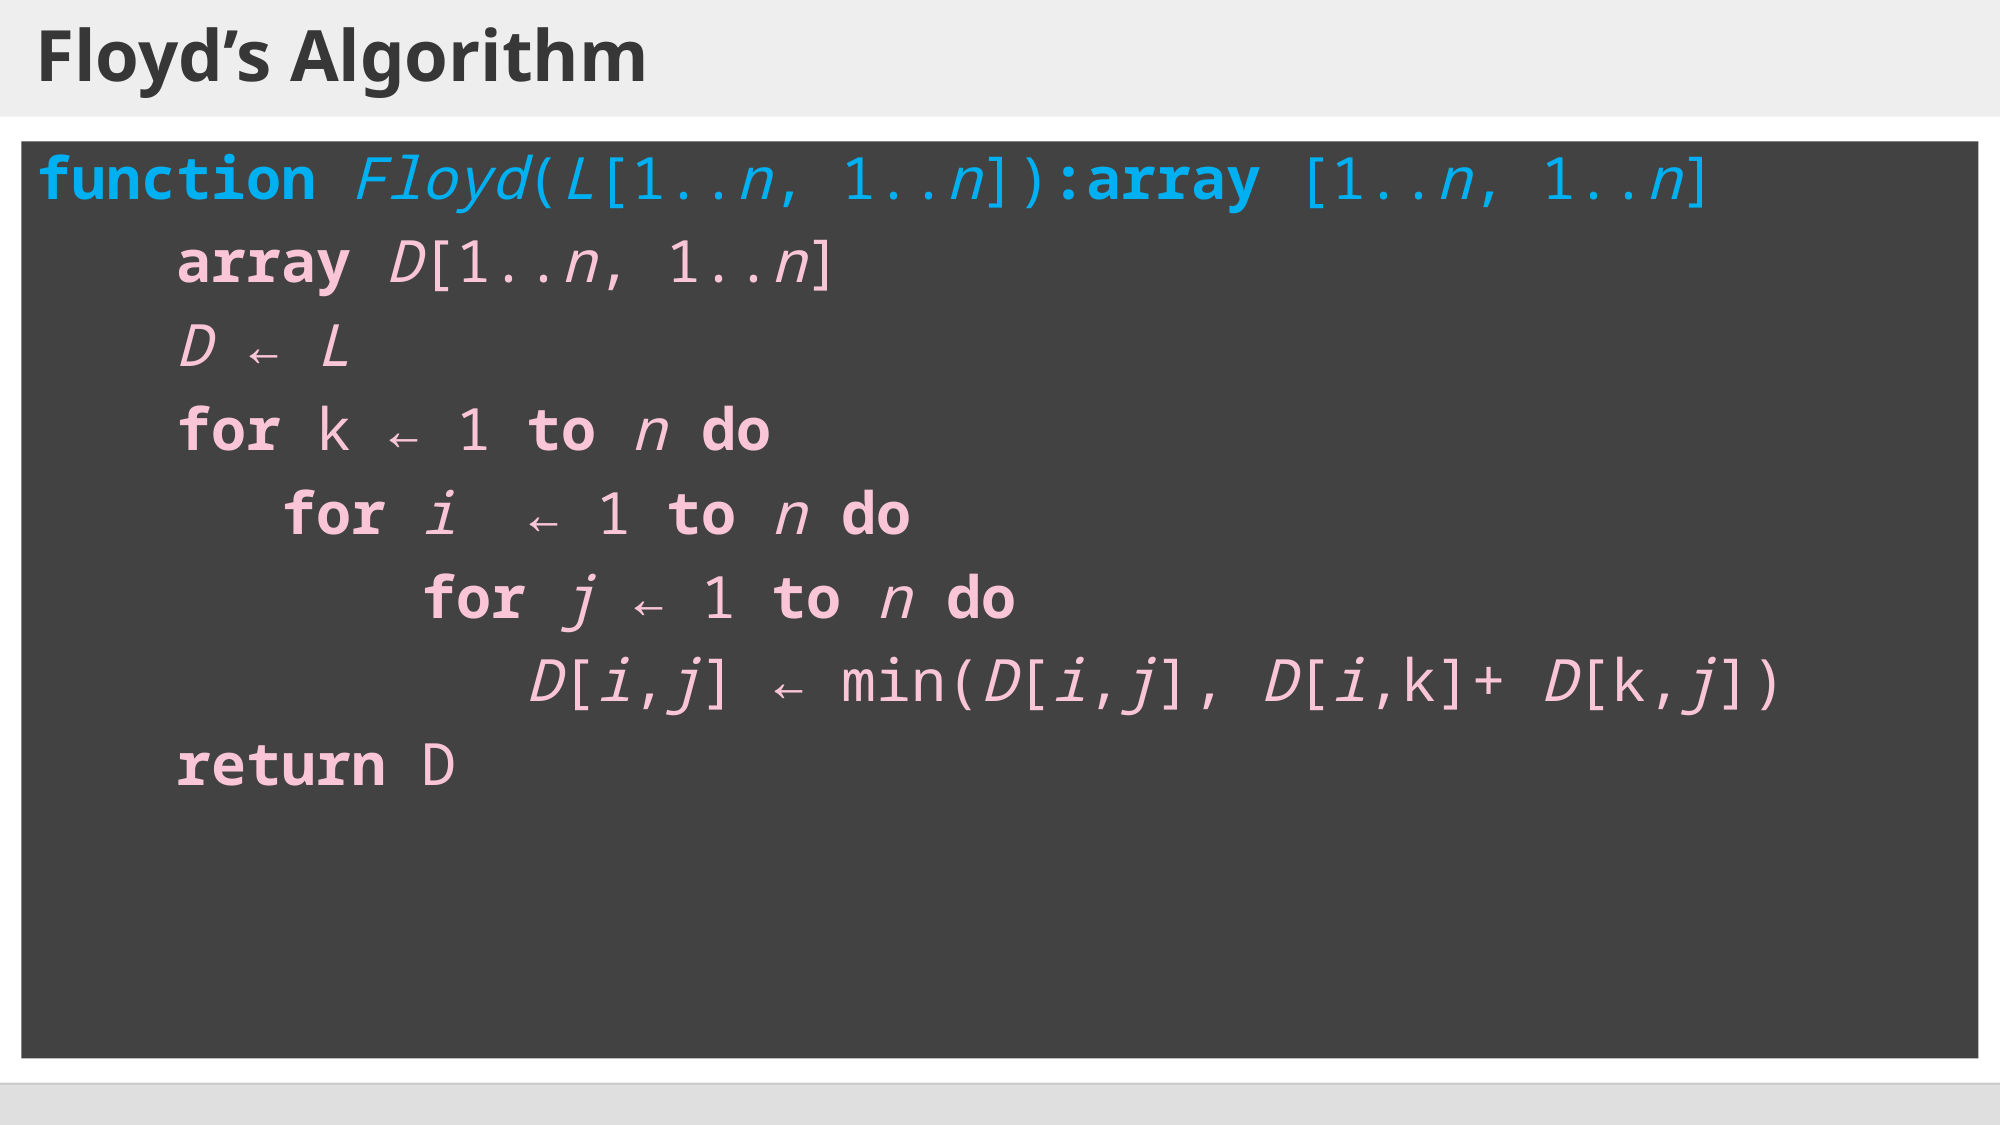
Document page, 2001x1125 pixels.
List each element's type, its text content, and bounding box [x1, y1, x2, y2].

list function Floyd(L[1..n, 1..n]):array [1..n, 1..n] array D[1..n, 1..n] D ← L for k ← 1 to n do for i ← 1 to n do for j ← 1 to n do D[i,j] ← min(D[i,j], D[i,k]+ D[k,j]) return D [21, 141, 1979, 1059]
title Floyd’s Algorithm [0, 0, 2000, 117]
